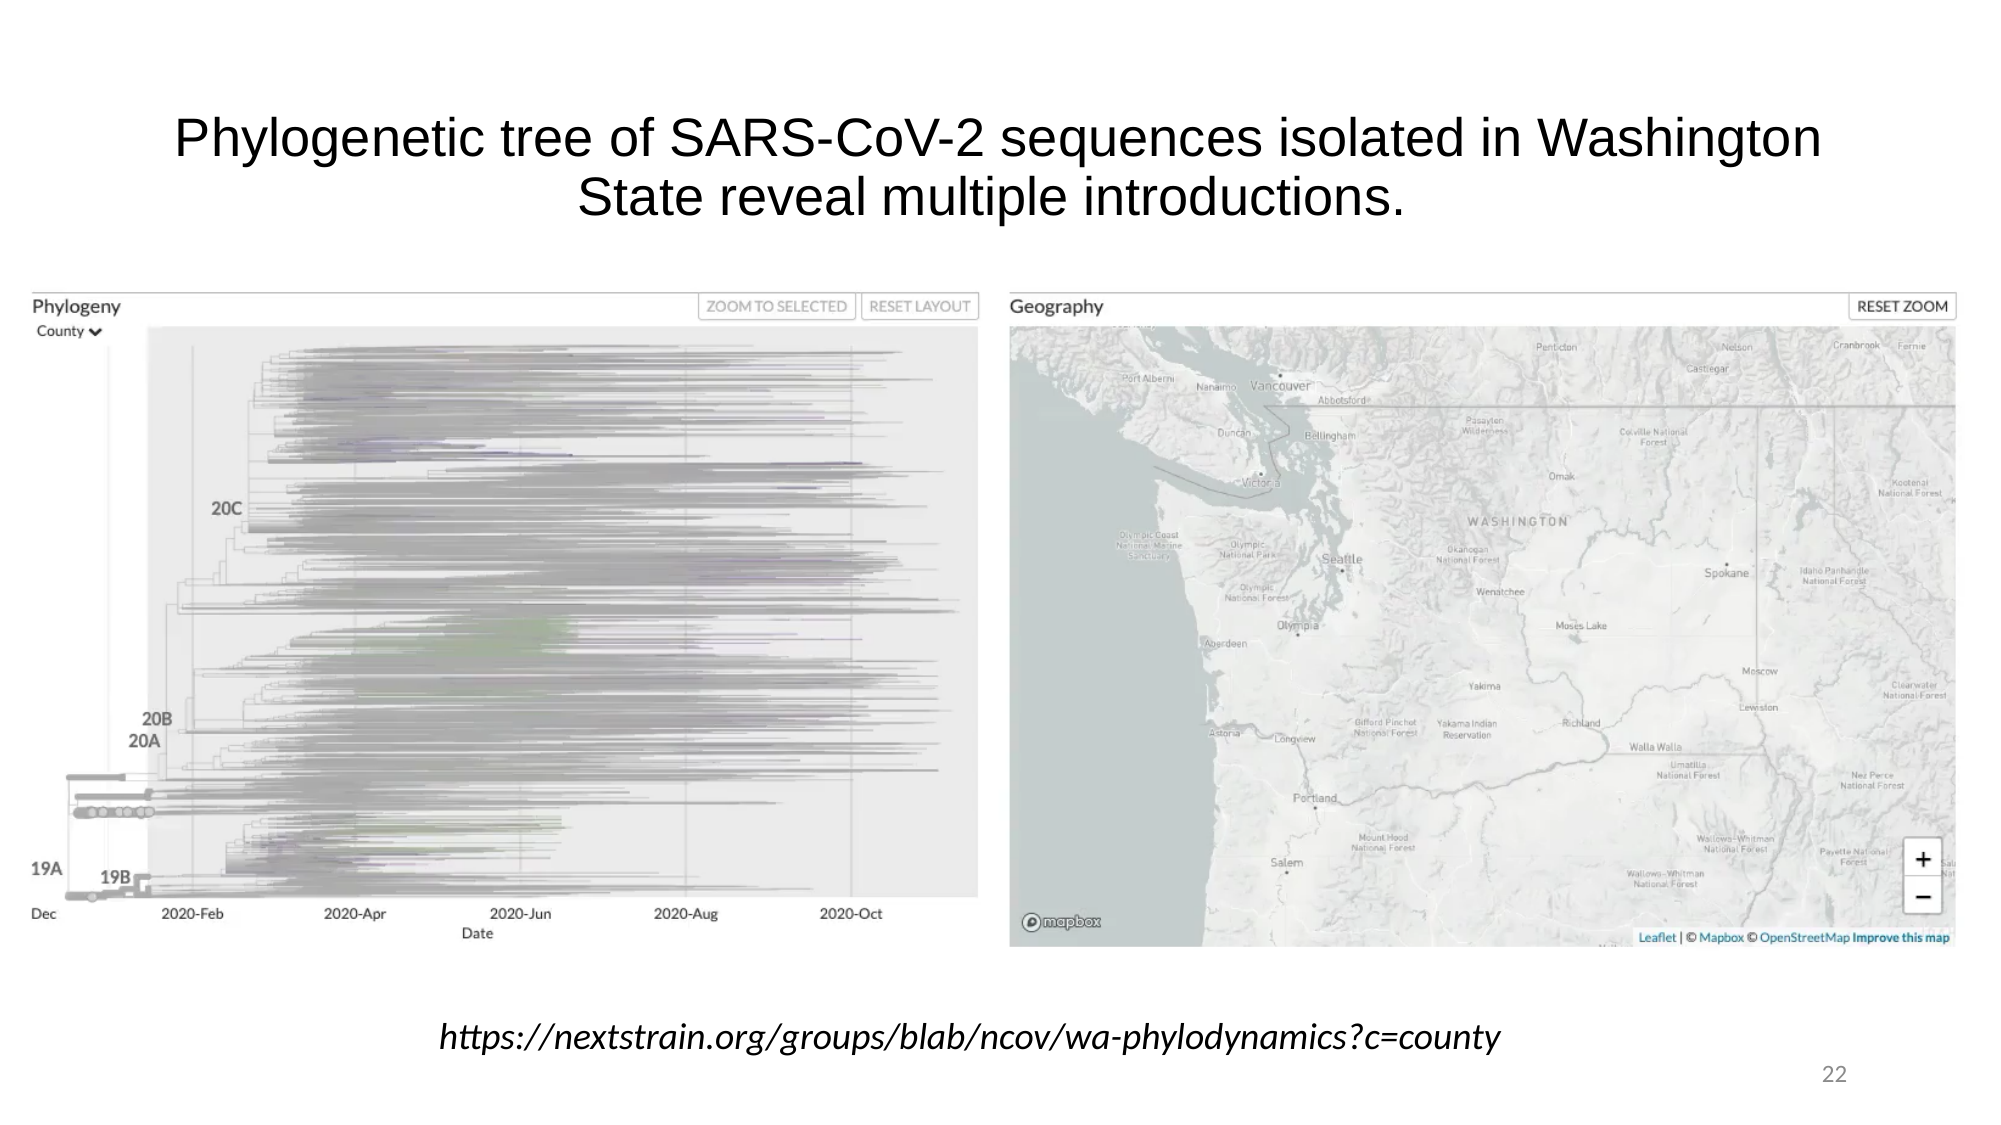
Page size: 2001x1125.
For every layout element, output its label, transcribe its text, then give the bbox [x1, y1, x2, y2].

text_box https://nextstrain.org/groups/blab/ncov/wa-phylodynamics?c=county [423, 1004, 1577, 1065]
title Phylogenetic tree of SARS-CoV-2 sequences isolated in Washington State reveal multiple introductions. [137, 59, 1863, 278]
slide_number 22 [1412, 1042, 1863, 1103]
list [25, 284, 1975, 965]
